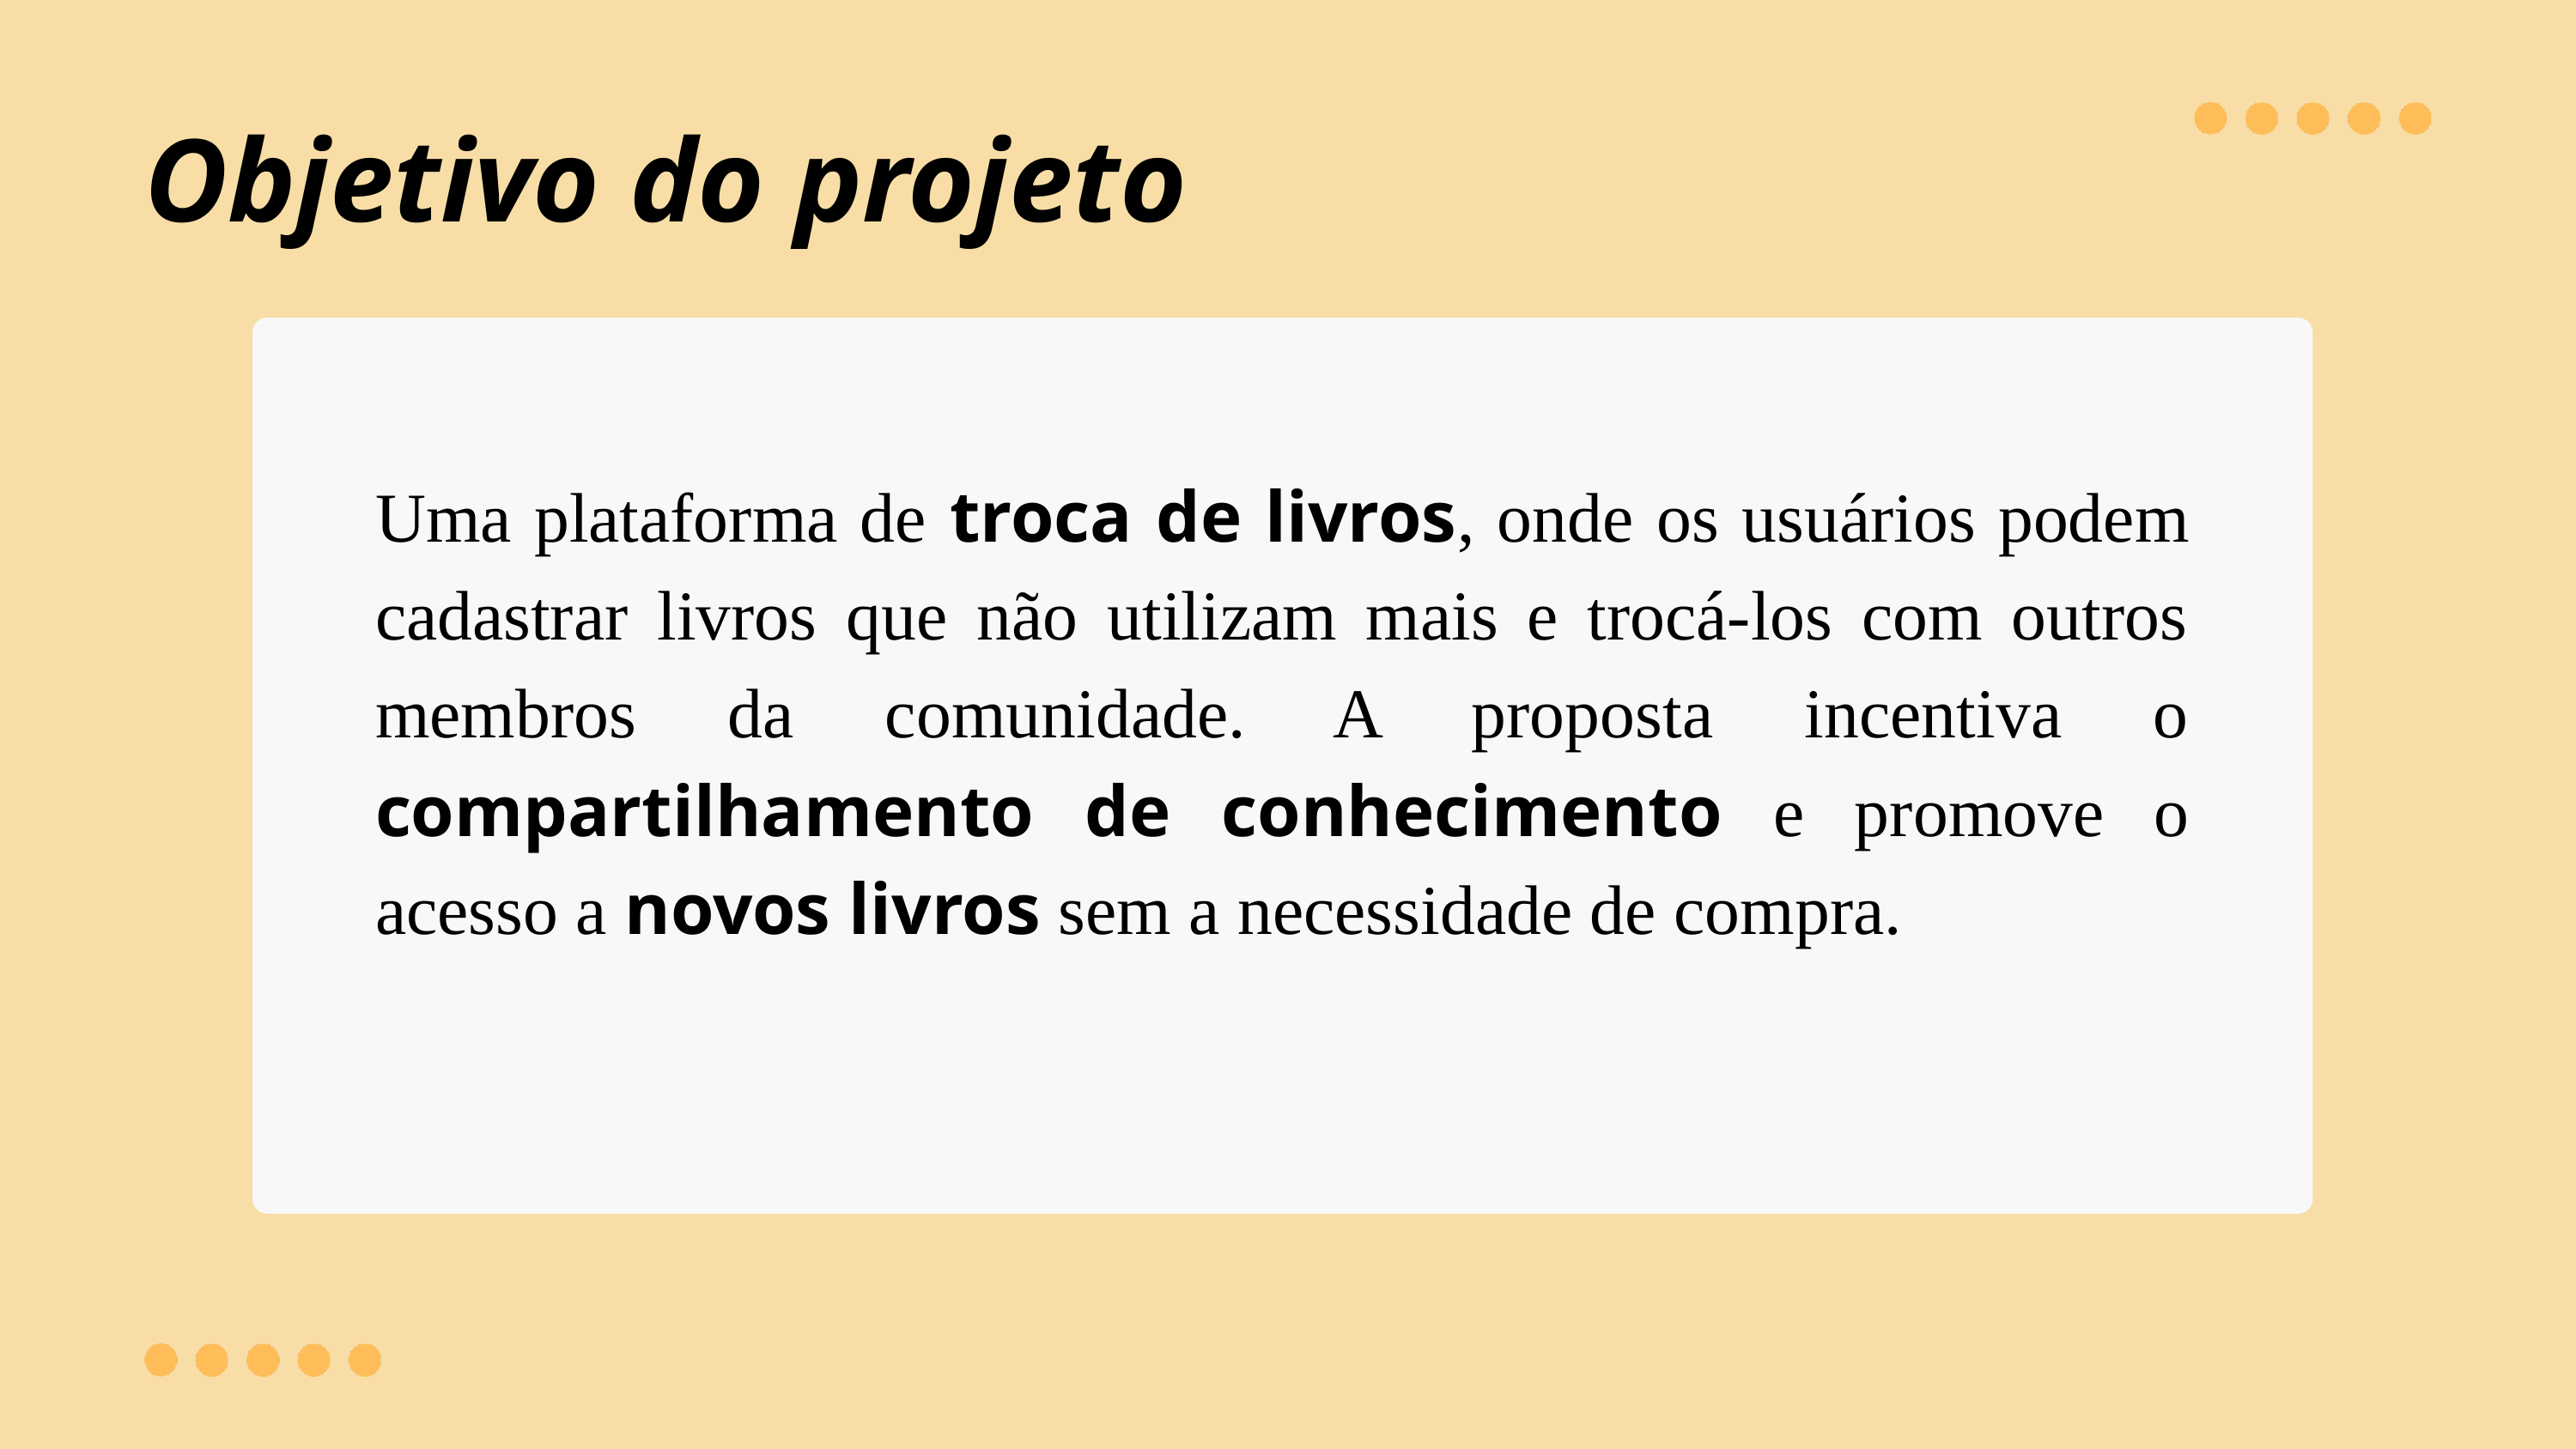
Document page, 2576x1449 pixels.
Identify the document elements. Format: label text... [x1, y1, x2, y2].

text_box Objetivo do projeto [144, 84, 2127, 246]
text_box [252, 317, 2313, 1214]
text_box [2194, 100, 2432, 136]
text_box [144, 1342, 381, 1378]
